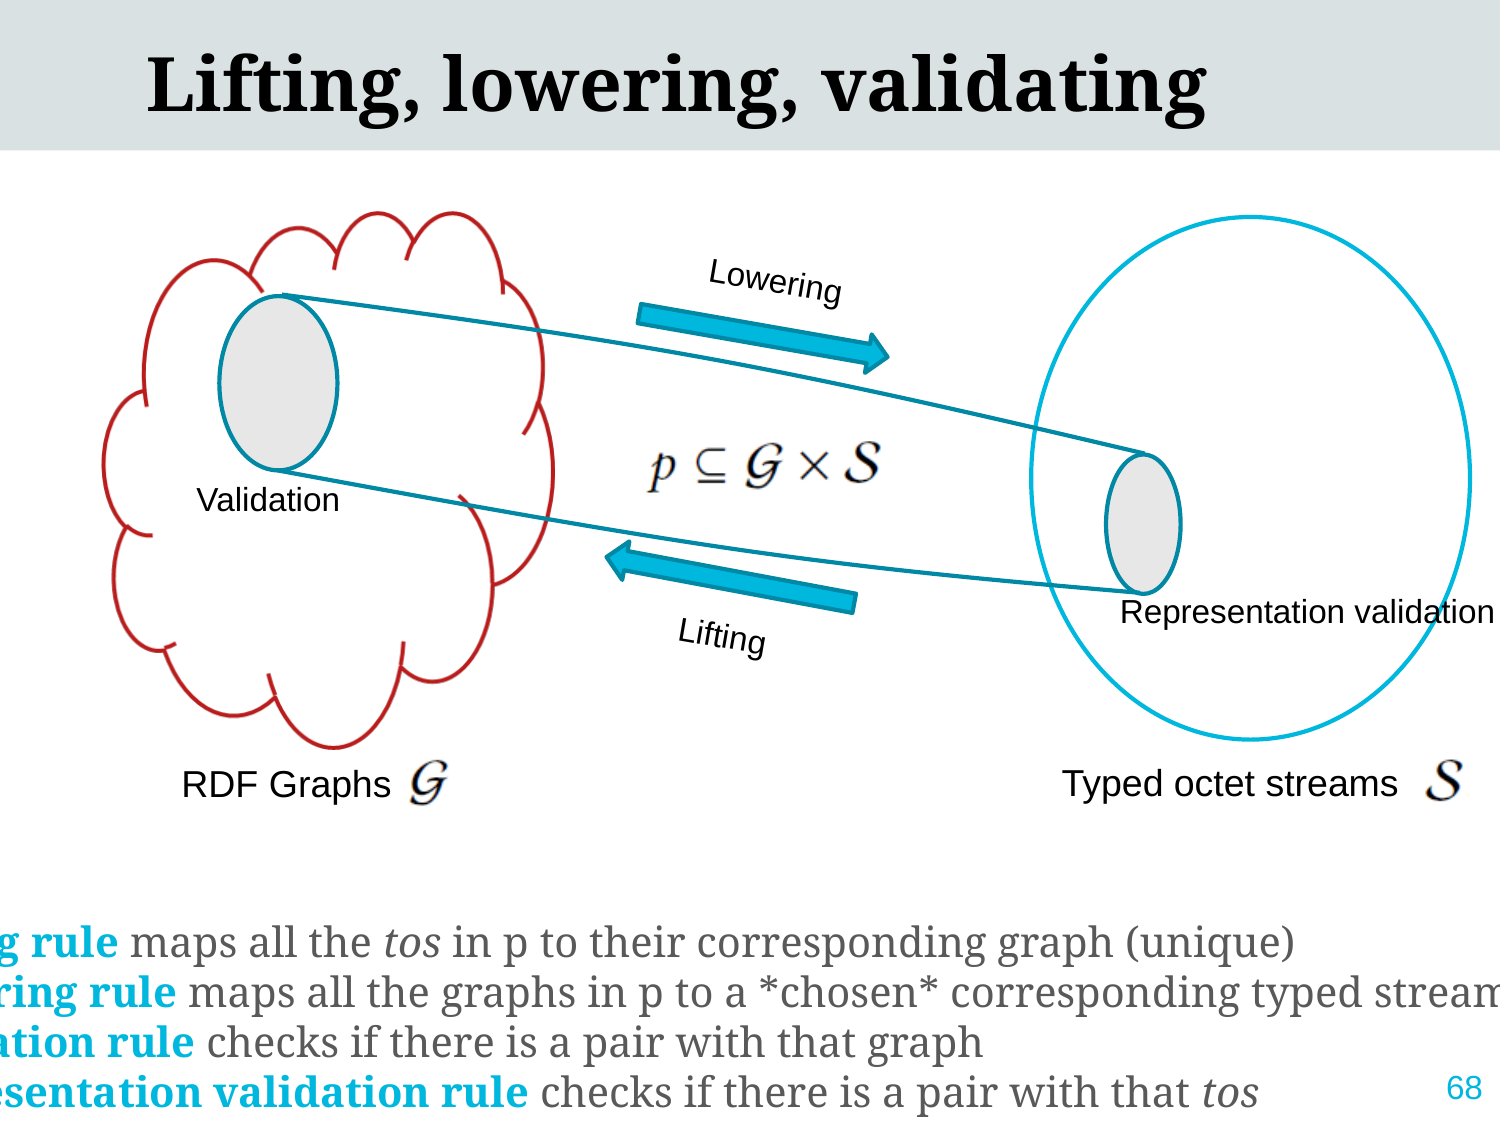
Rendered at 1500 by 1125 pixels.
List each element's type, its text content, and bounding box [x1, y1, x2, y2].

text_box RDF Graphs [166, 758, 394, 813]
picture [399, 754, 453, 815]
picture [101, 211, 556, 750]
text_box Lifting [659, 602, 787, 672]
text_box Typed octet streams [1046, 751, 1414, 812]
text_box Lowering [690, 238, 863, 294]
list Lifting, lowering, validating [101, 36, 1254, 162]
picture [1421, 752, 1469, 806]
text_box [219, 295, 1181, 595]
picture [638, 432, 890, 496]
text_box Lifting rule maps all the tos in p to their corresponding graph (unique) Lowering rule maps all the graphs in p to a *chosen* corresponding typed stream Validation rule checks if there is a pair with that graph Representation validation rule checks if there is a pair with that tos [0, 908, 1500, 1124]
text_box [1055, 602, 1427, 742]
text_box [1092, 214, 1473, 583]
text_box Representation validation [1105, 583, 1500, 638]
text_box [782, 602, 857, 615]
